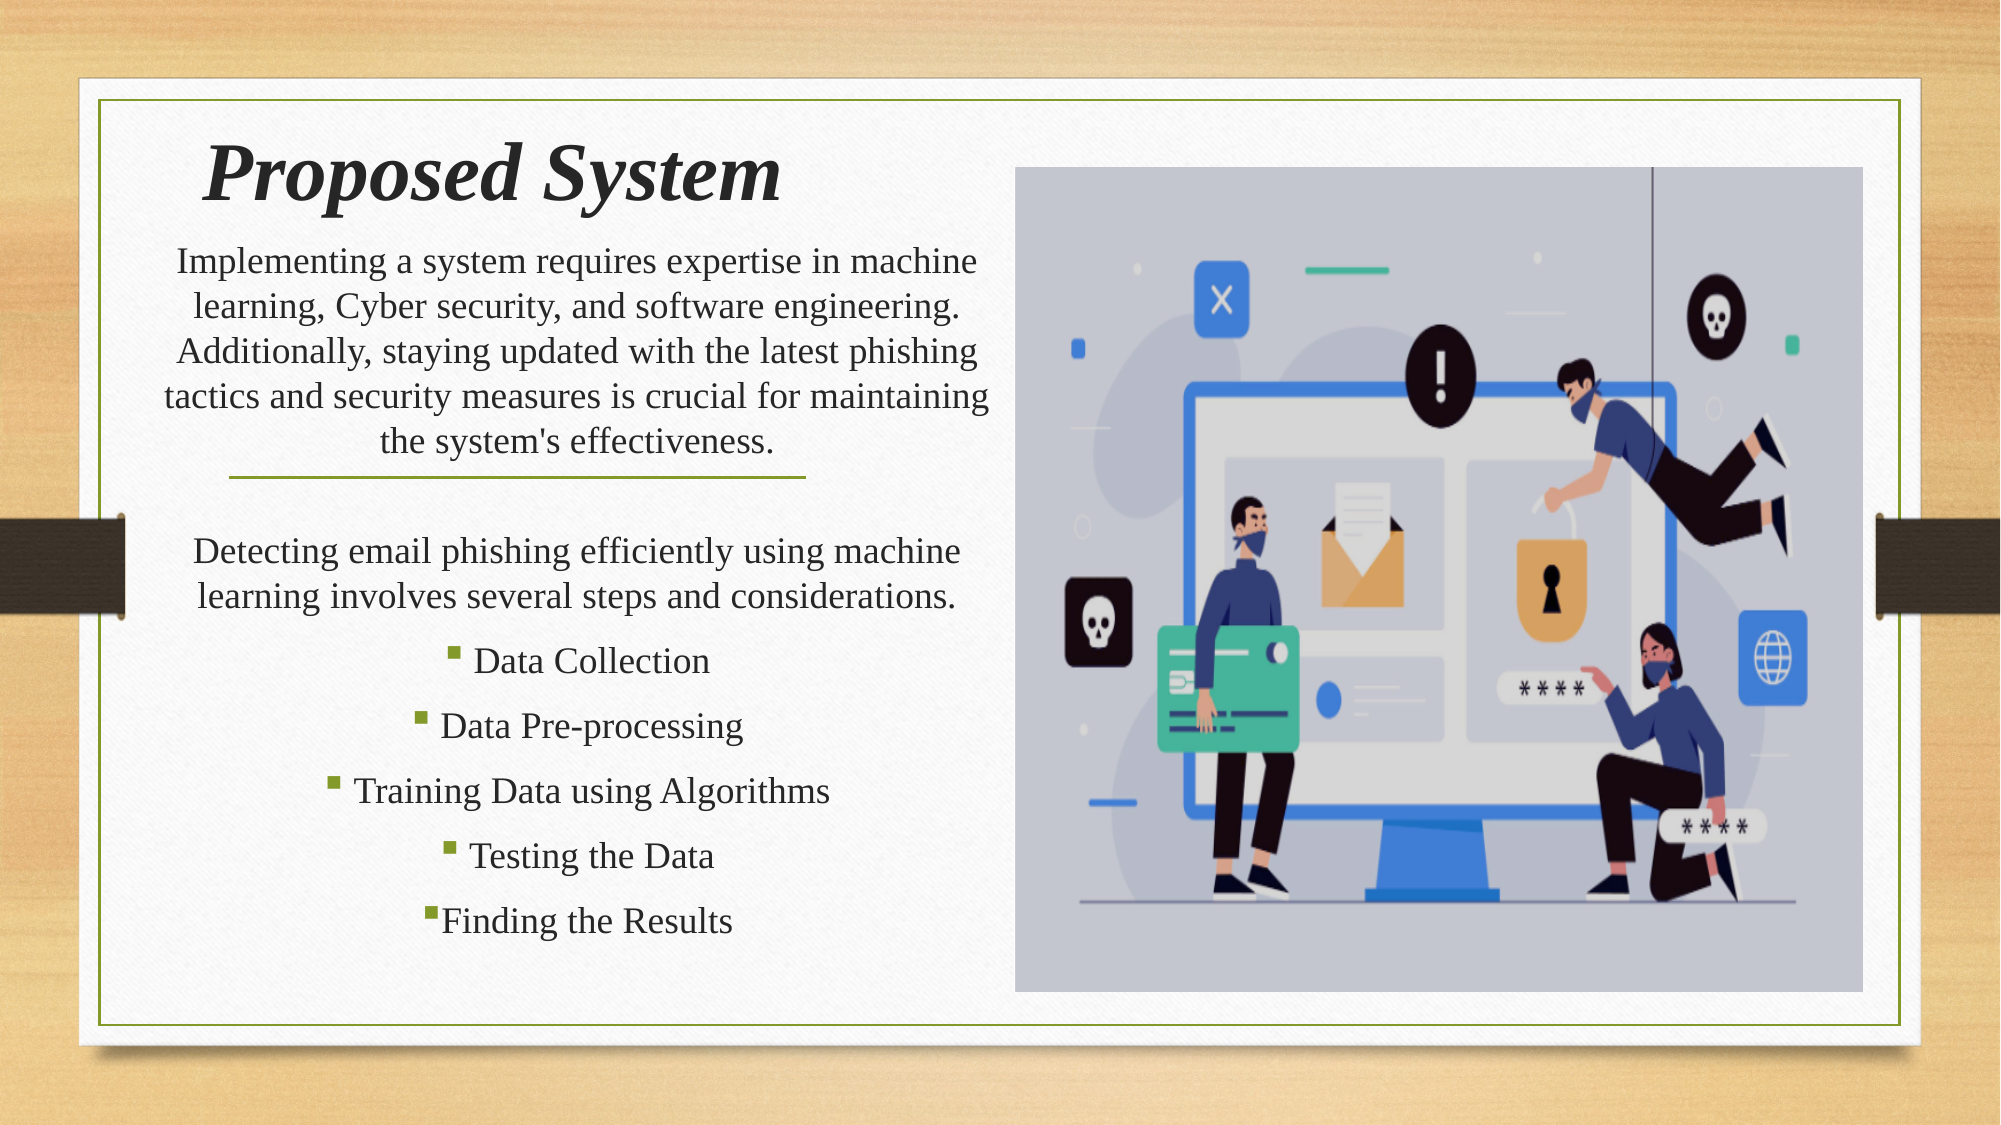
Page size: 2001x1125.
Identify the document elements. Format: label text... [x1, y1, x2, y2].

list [1013, 167, 1863, 992]
title Proposed System [136, 0, 851, 225]
list Implementing a system requires expertise in machine learning, Cyber security, and software engineering. Additionally, staying updated with the latest phishing tactics and security measures is crucial for maintaining the system's effectiveness. Detecting email phishing efficiently using machine learning involves several steps and considerations. Data Collection Data Pre-processing Training Data using Algorithms Testing the Data Finding the Results [147, 228, 1008, 999]
picture [0, 0, 2001, 1125]
